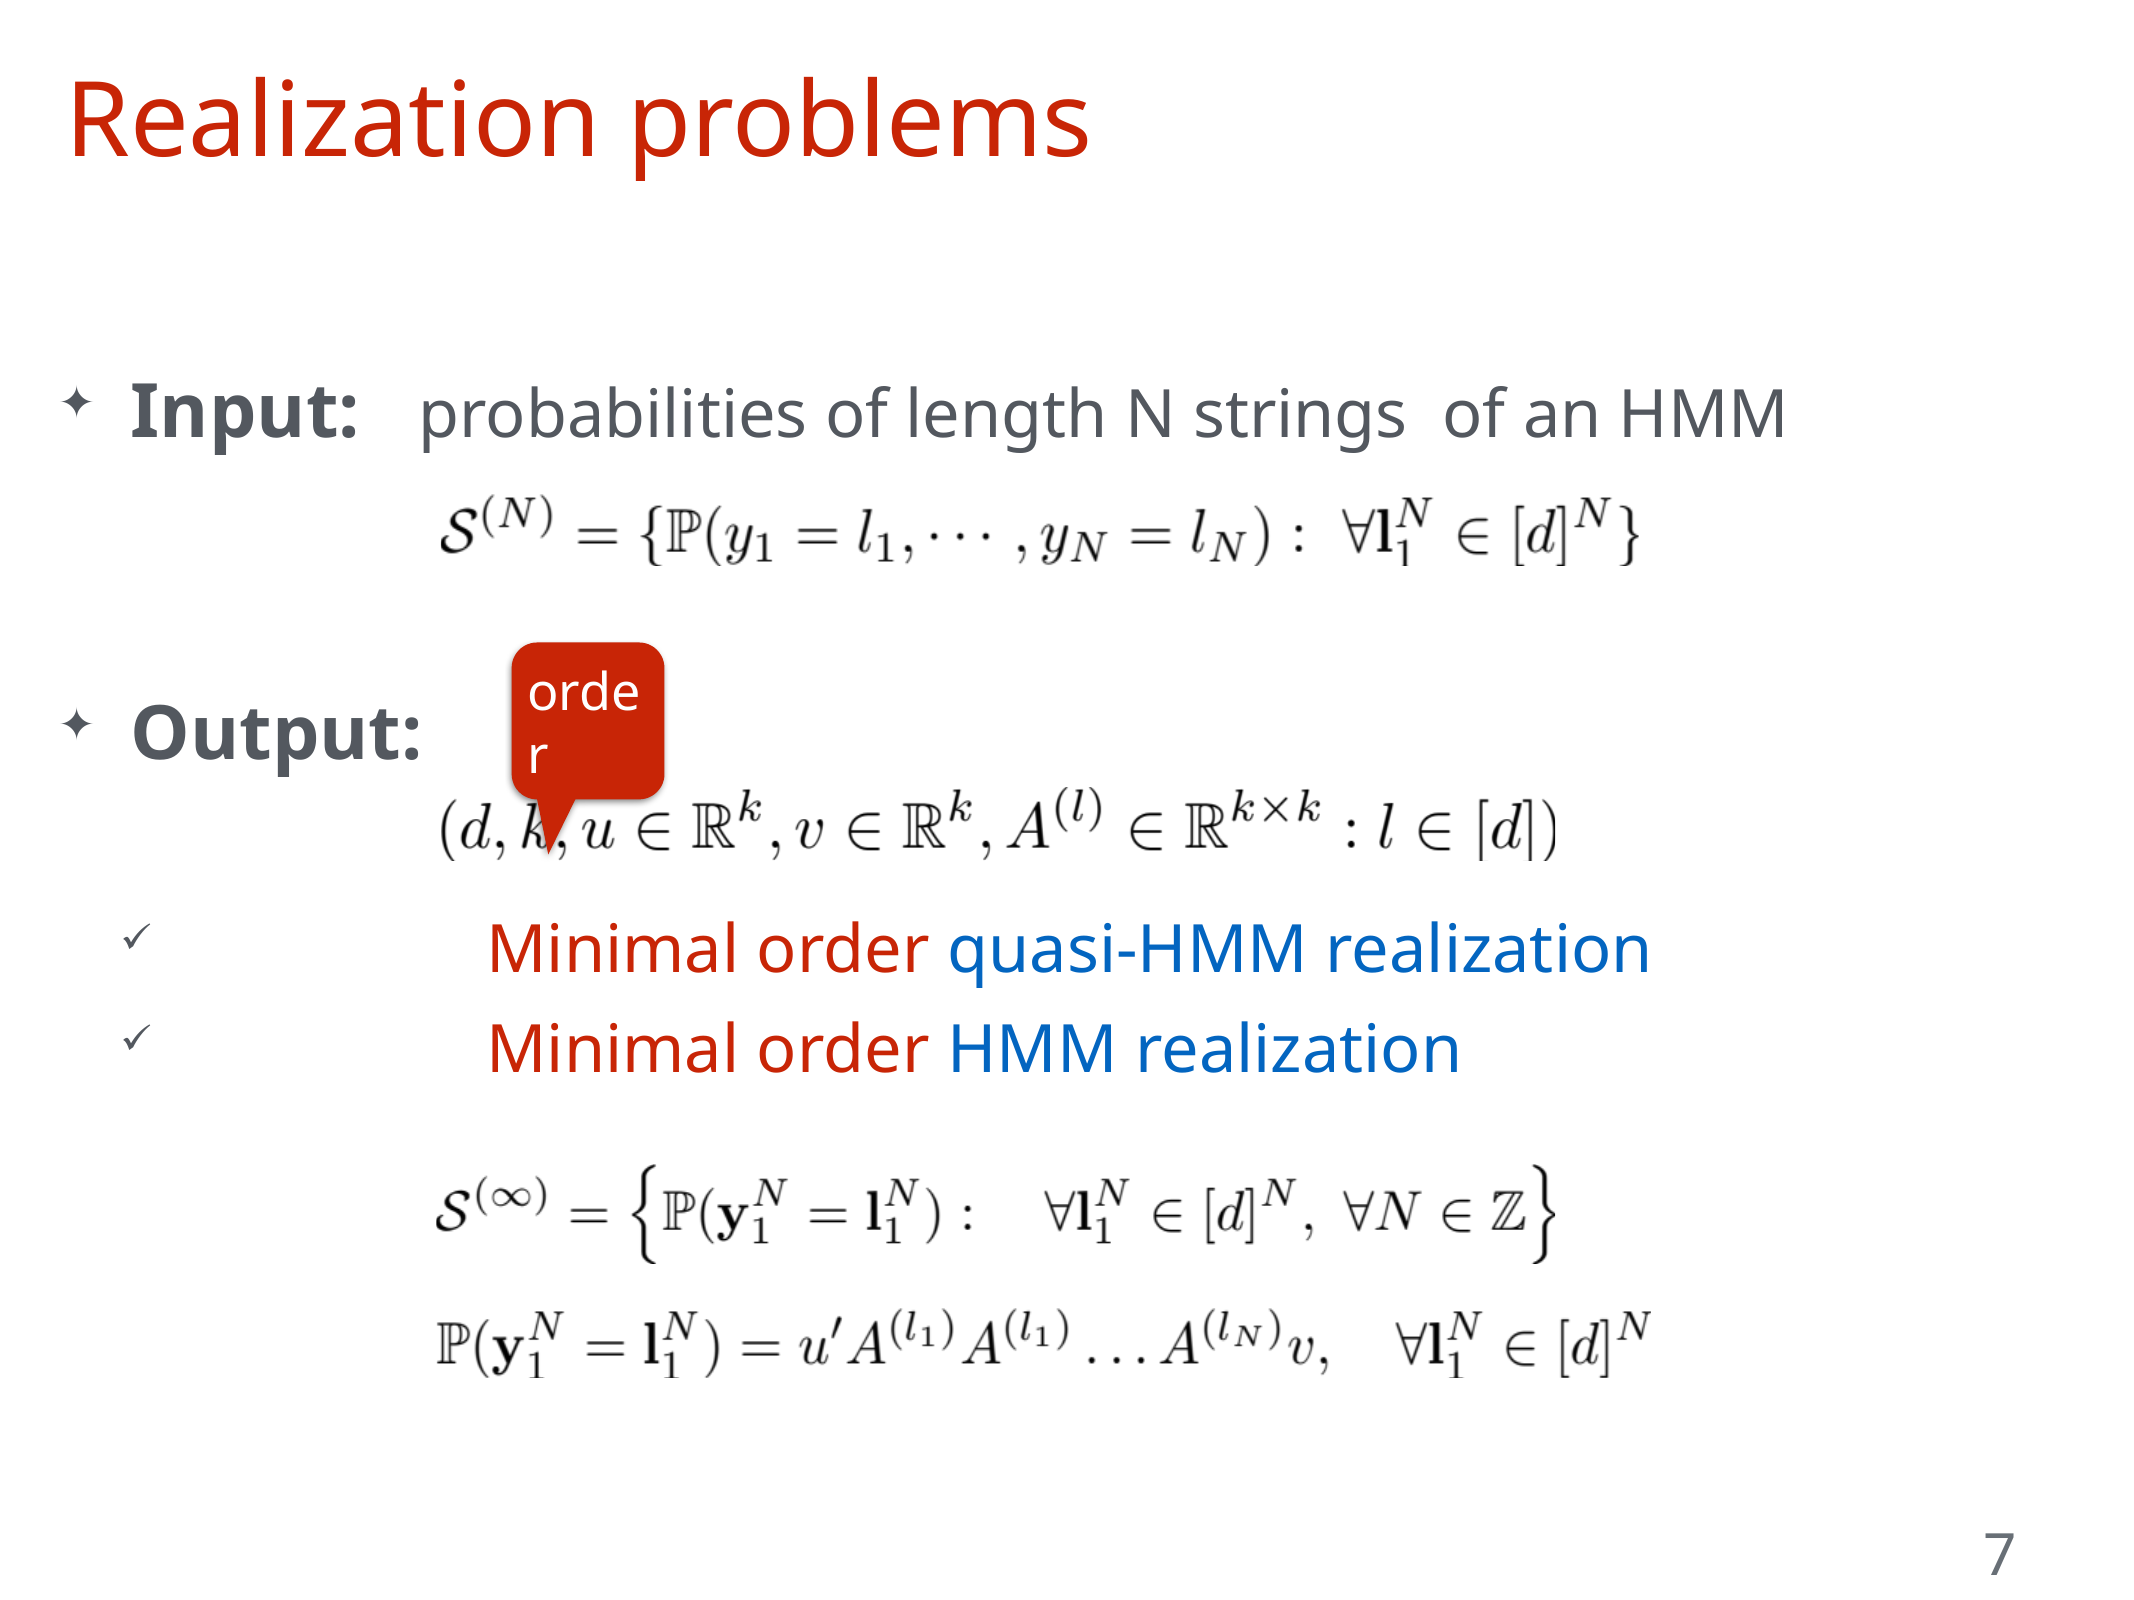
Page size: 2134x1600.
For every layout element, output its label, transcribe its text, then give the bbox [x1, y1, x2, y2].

picture [435, 1164, 1556, 1265]
picture [440, 492, 1639, 567]
title Realization problems [64, 15, 1964, 197]
picture [440, 786, 1556, 862]
list Input: probabilities of length N strings of an HMM Output: Minimal order quasi-HMM realization Minimal order HMM realization [36, 197, 2134, 1584]
picture [436, 1307, 1652, 1378]
text_box order [511, 642, 665, 779]
